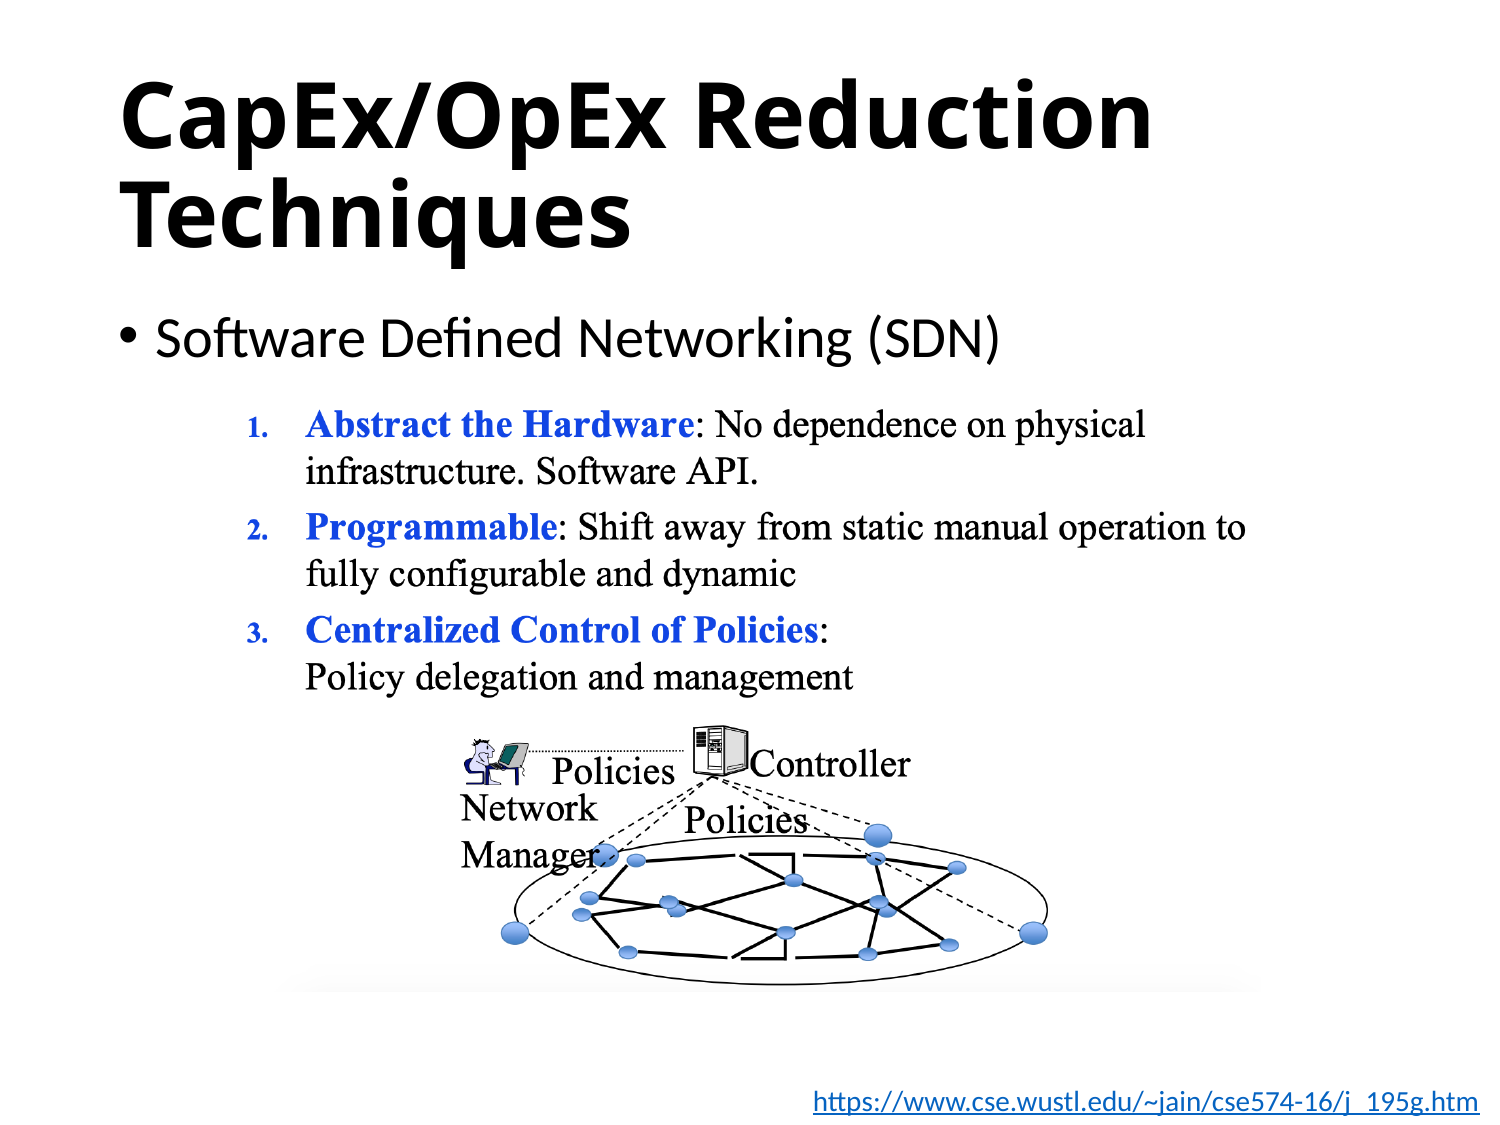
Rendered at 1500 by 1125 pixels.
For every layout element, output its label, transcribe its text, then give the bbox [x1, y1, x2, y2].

text_box https://www.cse.wustl.edu/~jain/cse574-16/j_195g.htm [792, 1074, 1500, 1125]
picture [241, 393, 1261, 992]
title CapEx/OpEx Reduction Techniques [103, 59, 1476, 278]
list Software Defined Networking (SDN) [103, 299, 1397, 1014]
